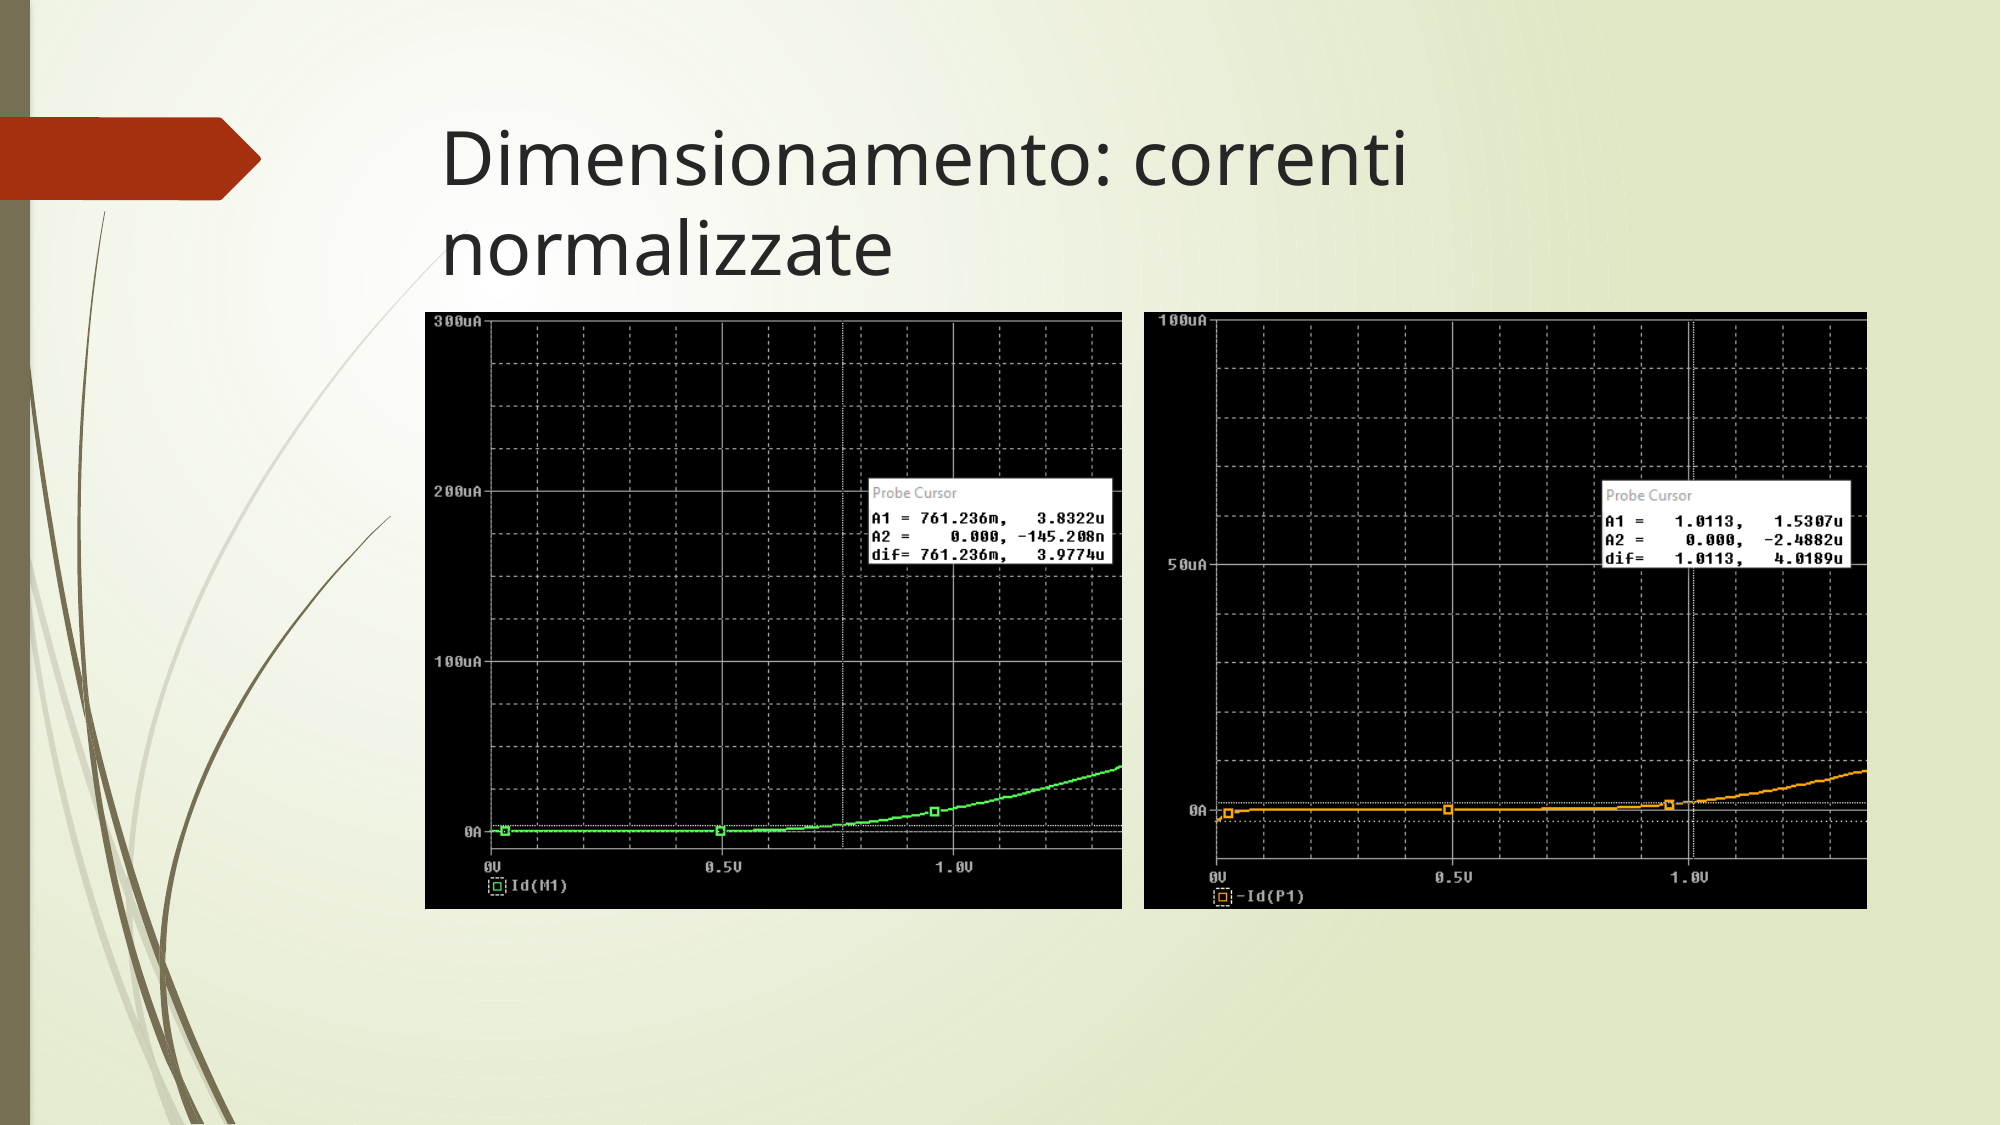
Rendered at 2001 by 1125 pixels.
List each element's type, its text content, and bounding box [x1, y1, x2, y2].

title Dimensionamento: correnti normalizzate [425, 102, 1888, 313]
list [425, 312, 1122, 910]
picture [1144, 312, 1867, 910]
